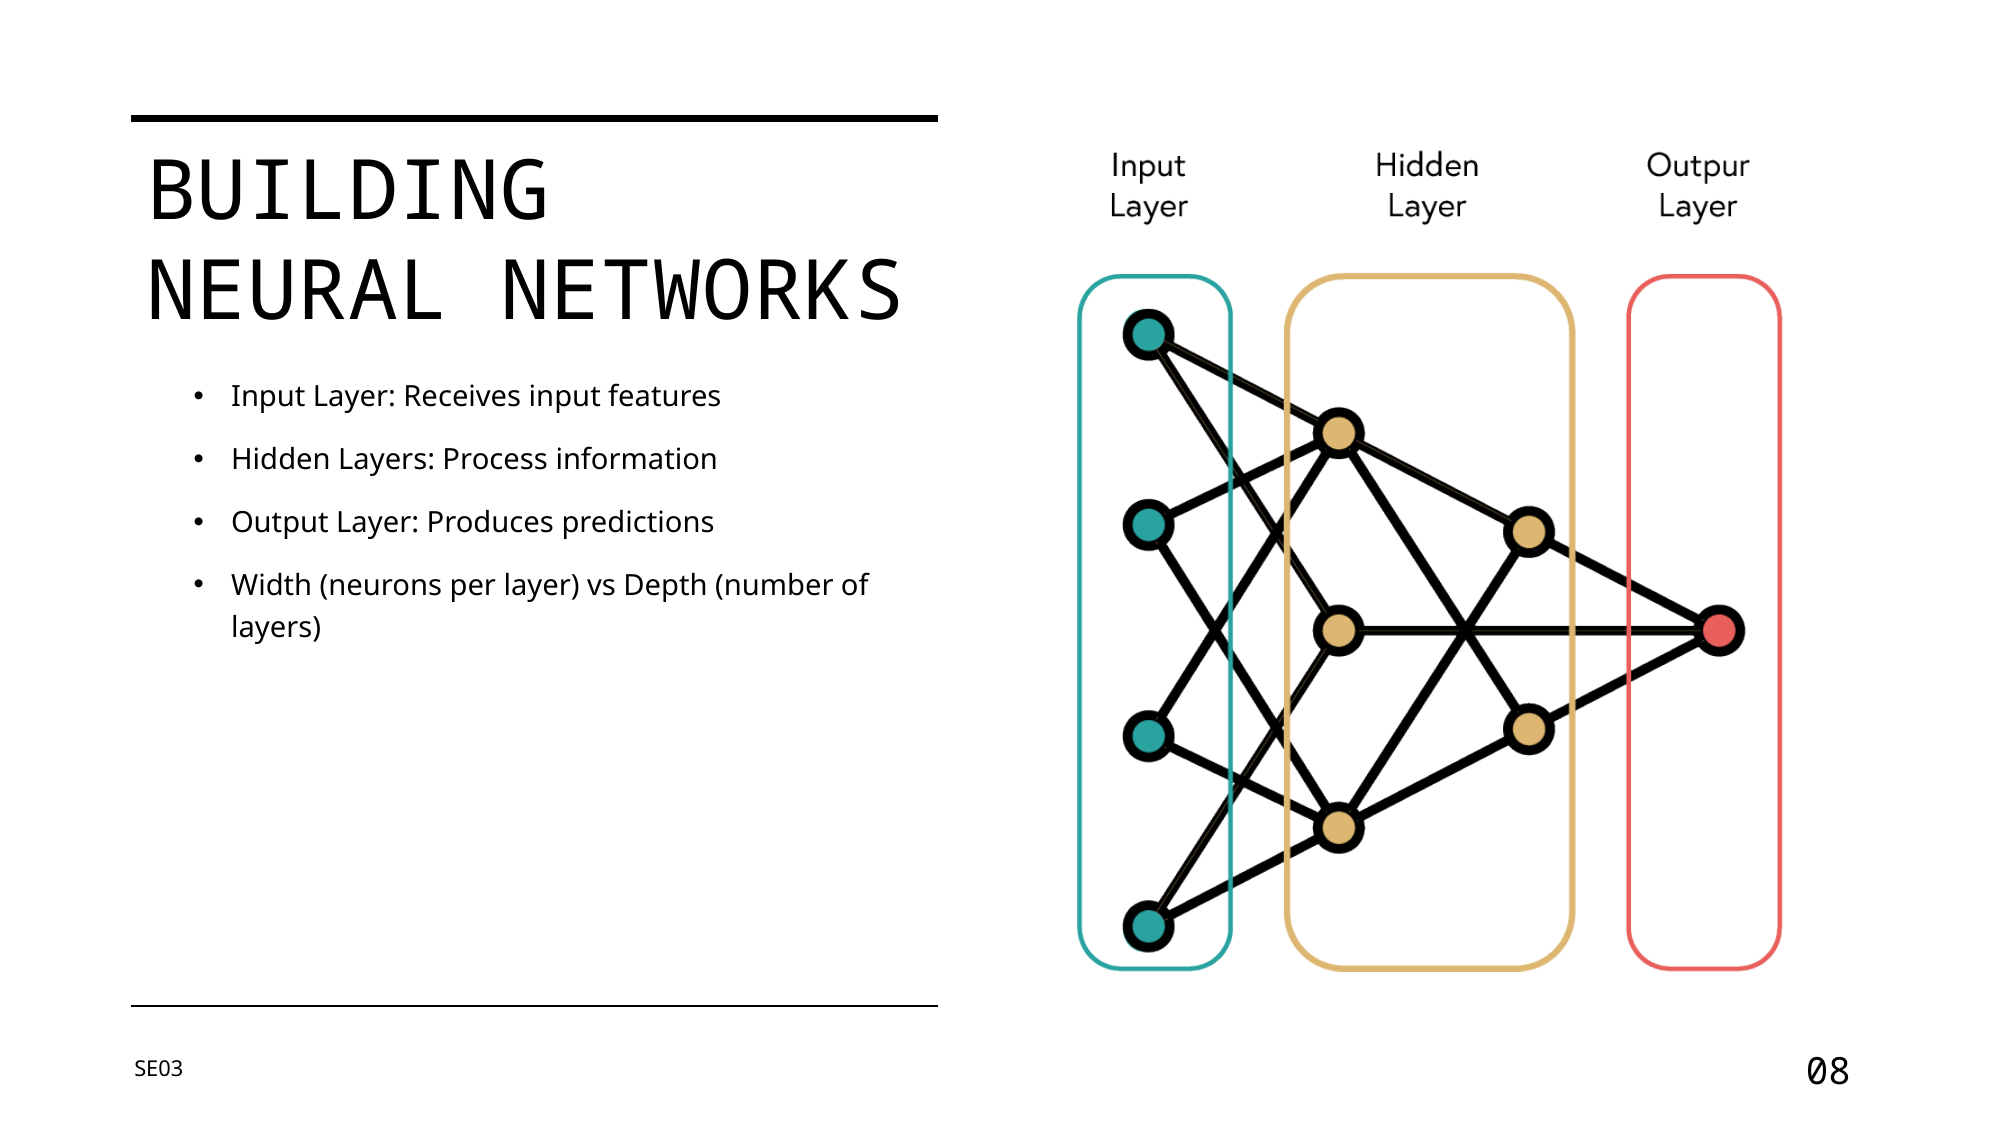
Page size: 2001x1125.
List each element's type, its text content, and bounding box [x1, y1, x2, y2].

text_box BUILDING NEURAL NETWORKS [131, 129, 1017, 380]
picture [1077, 148, 1783, 972]
text_box SE03 [119, 1038, 865, 1098]
text_box 08 [1791, 1042, 1902, 1103]
